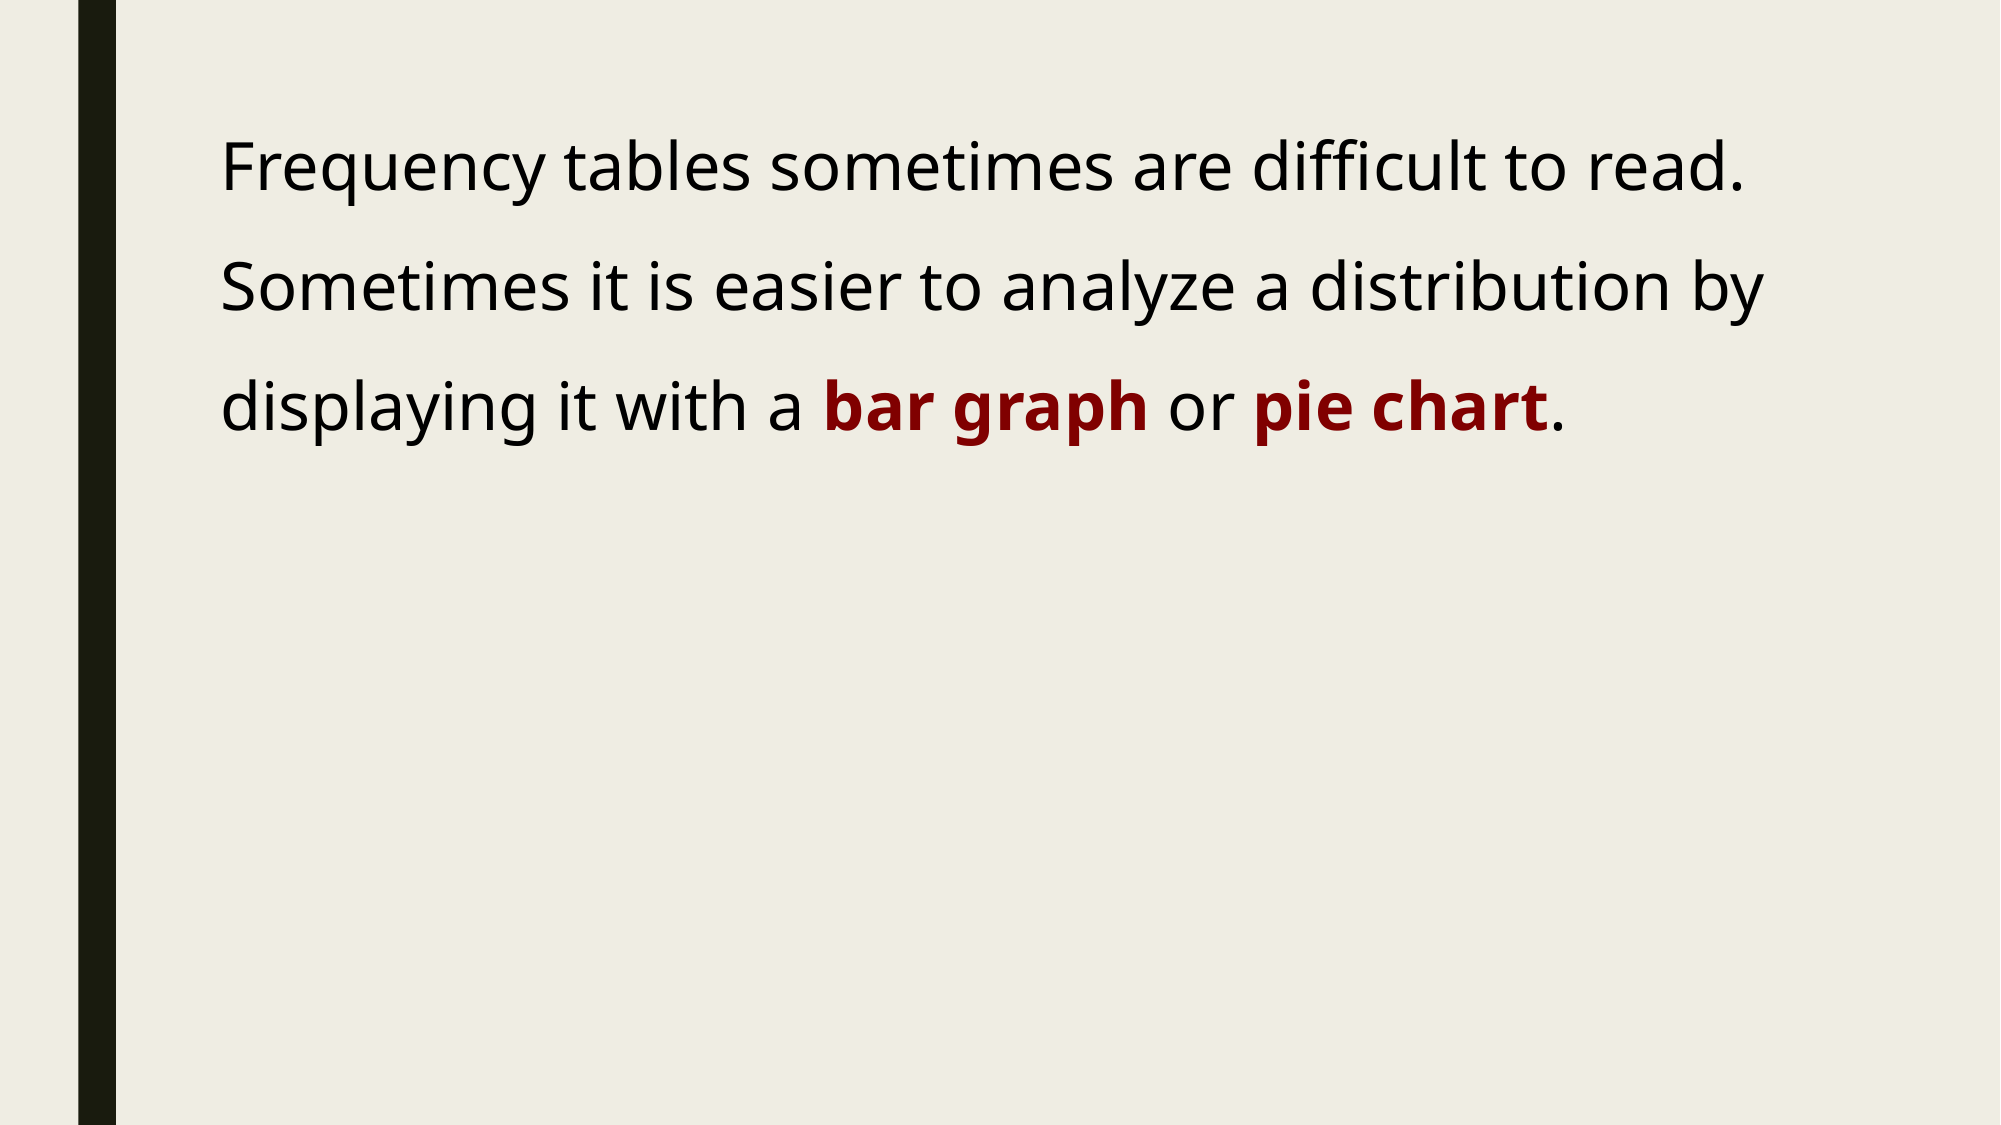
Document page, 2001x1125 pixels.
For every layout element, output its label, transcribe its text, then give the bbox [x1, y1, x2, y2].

text_box Frequency tables sometimes are difficult to read. Sometimes it is easier to analyze a distribution by displaying it with a bar graph or pie chart. [205, 76, 1939, 452]
